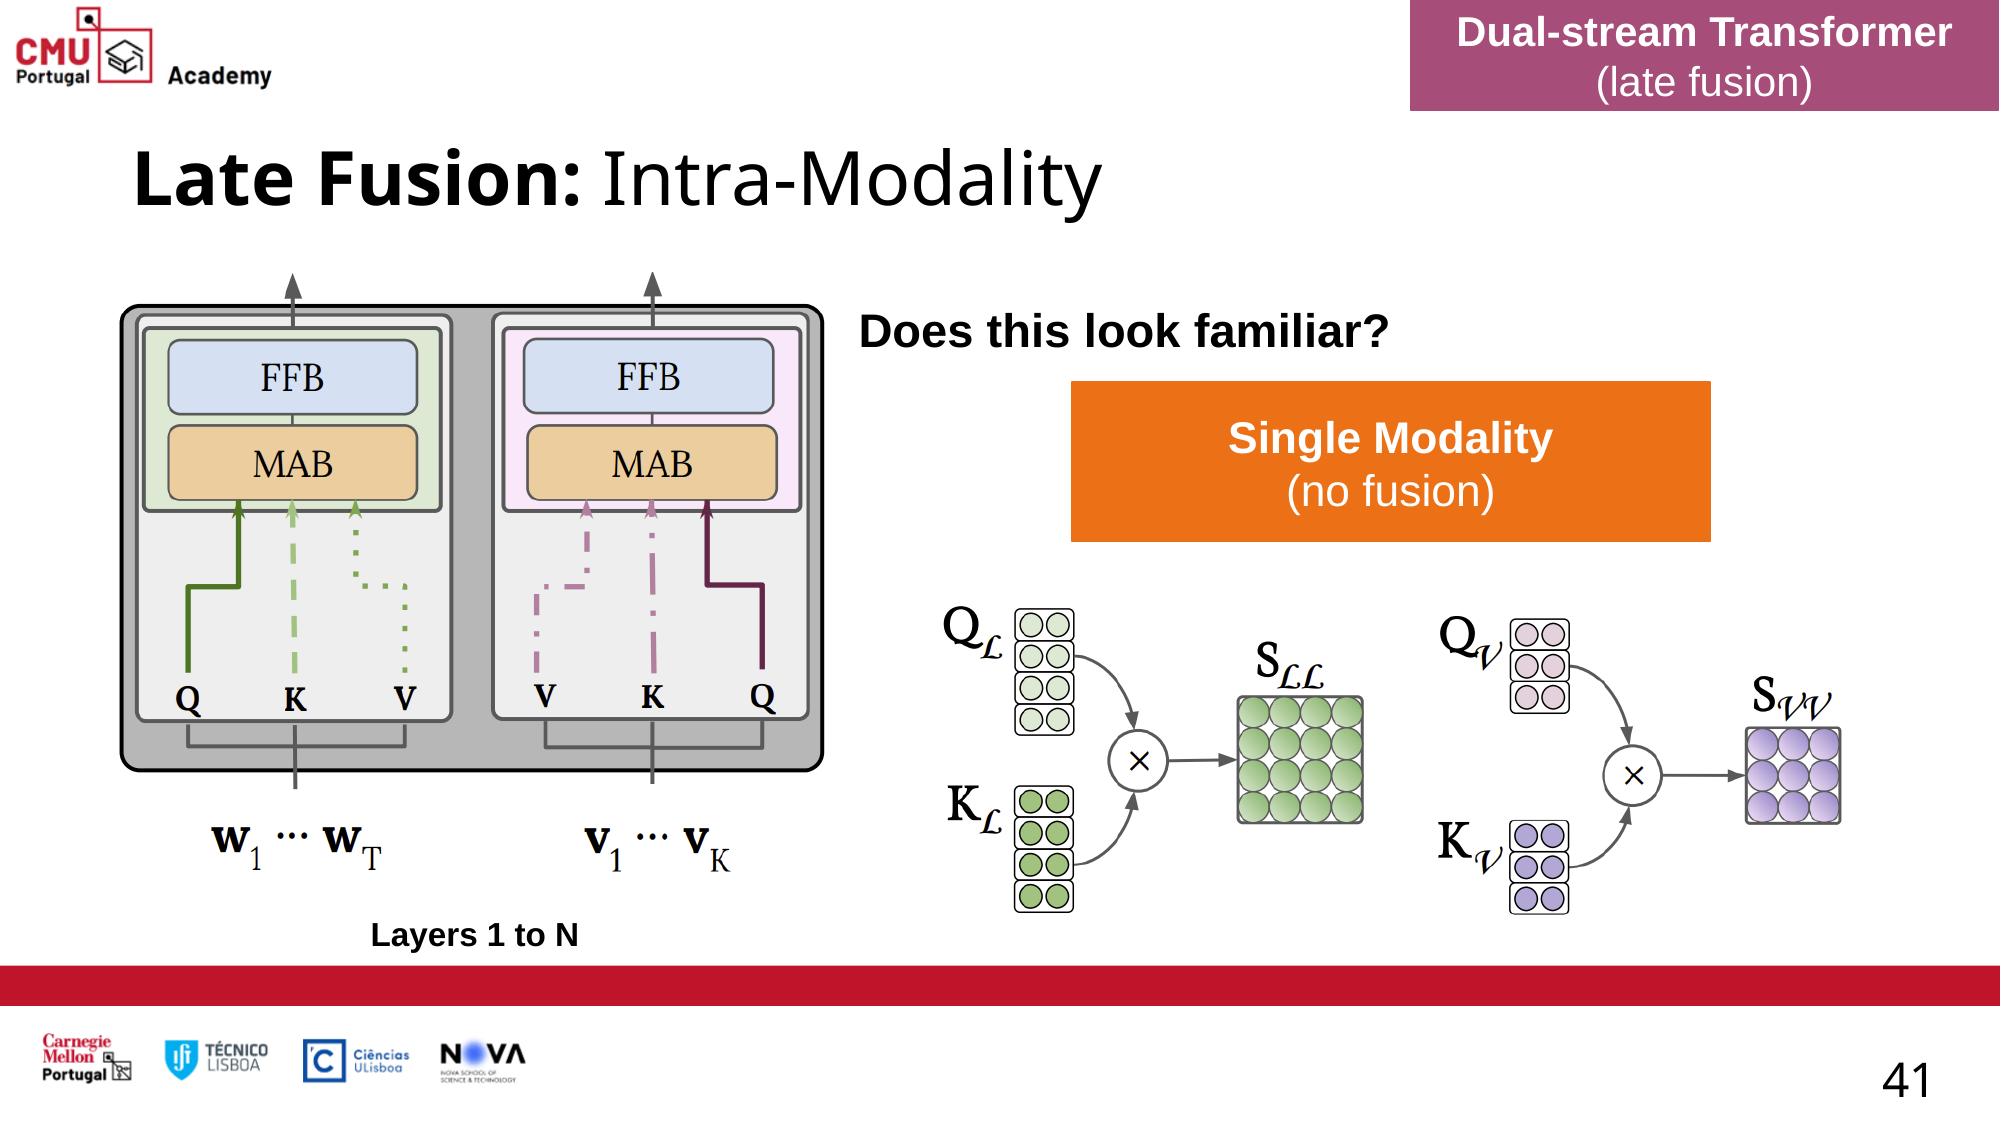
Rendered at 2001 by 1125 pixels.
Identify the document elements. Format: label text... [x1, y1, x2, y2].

text_box Single Modality (no fusion) [1072, 382, 1710, 542]
text_box Dual-stream Transformer (late fusion) [1411, 0, 1999, 111]
text_box Layers 1 to N [293, 896, 656, 1009]
text_box Late Fusion: Intra-Modality [111, 94, 1975, 268]
text_box Does this look familiar? [841, 272, 1854, 394]
picture [931, 583, 1399, 921]
picture [5, 3, 275, 92]
picture [111, 272, 839, 888]
text_box 41 [1830, 1042, 1953, 1103]
slide_number 41 [1853, 1019, 1974, 1106]
picture [0, 1011, 583, 1110]
picture [1424, 586, 1852, 918]
